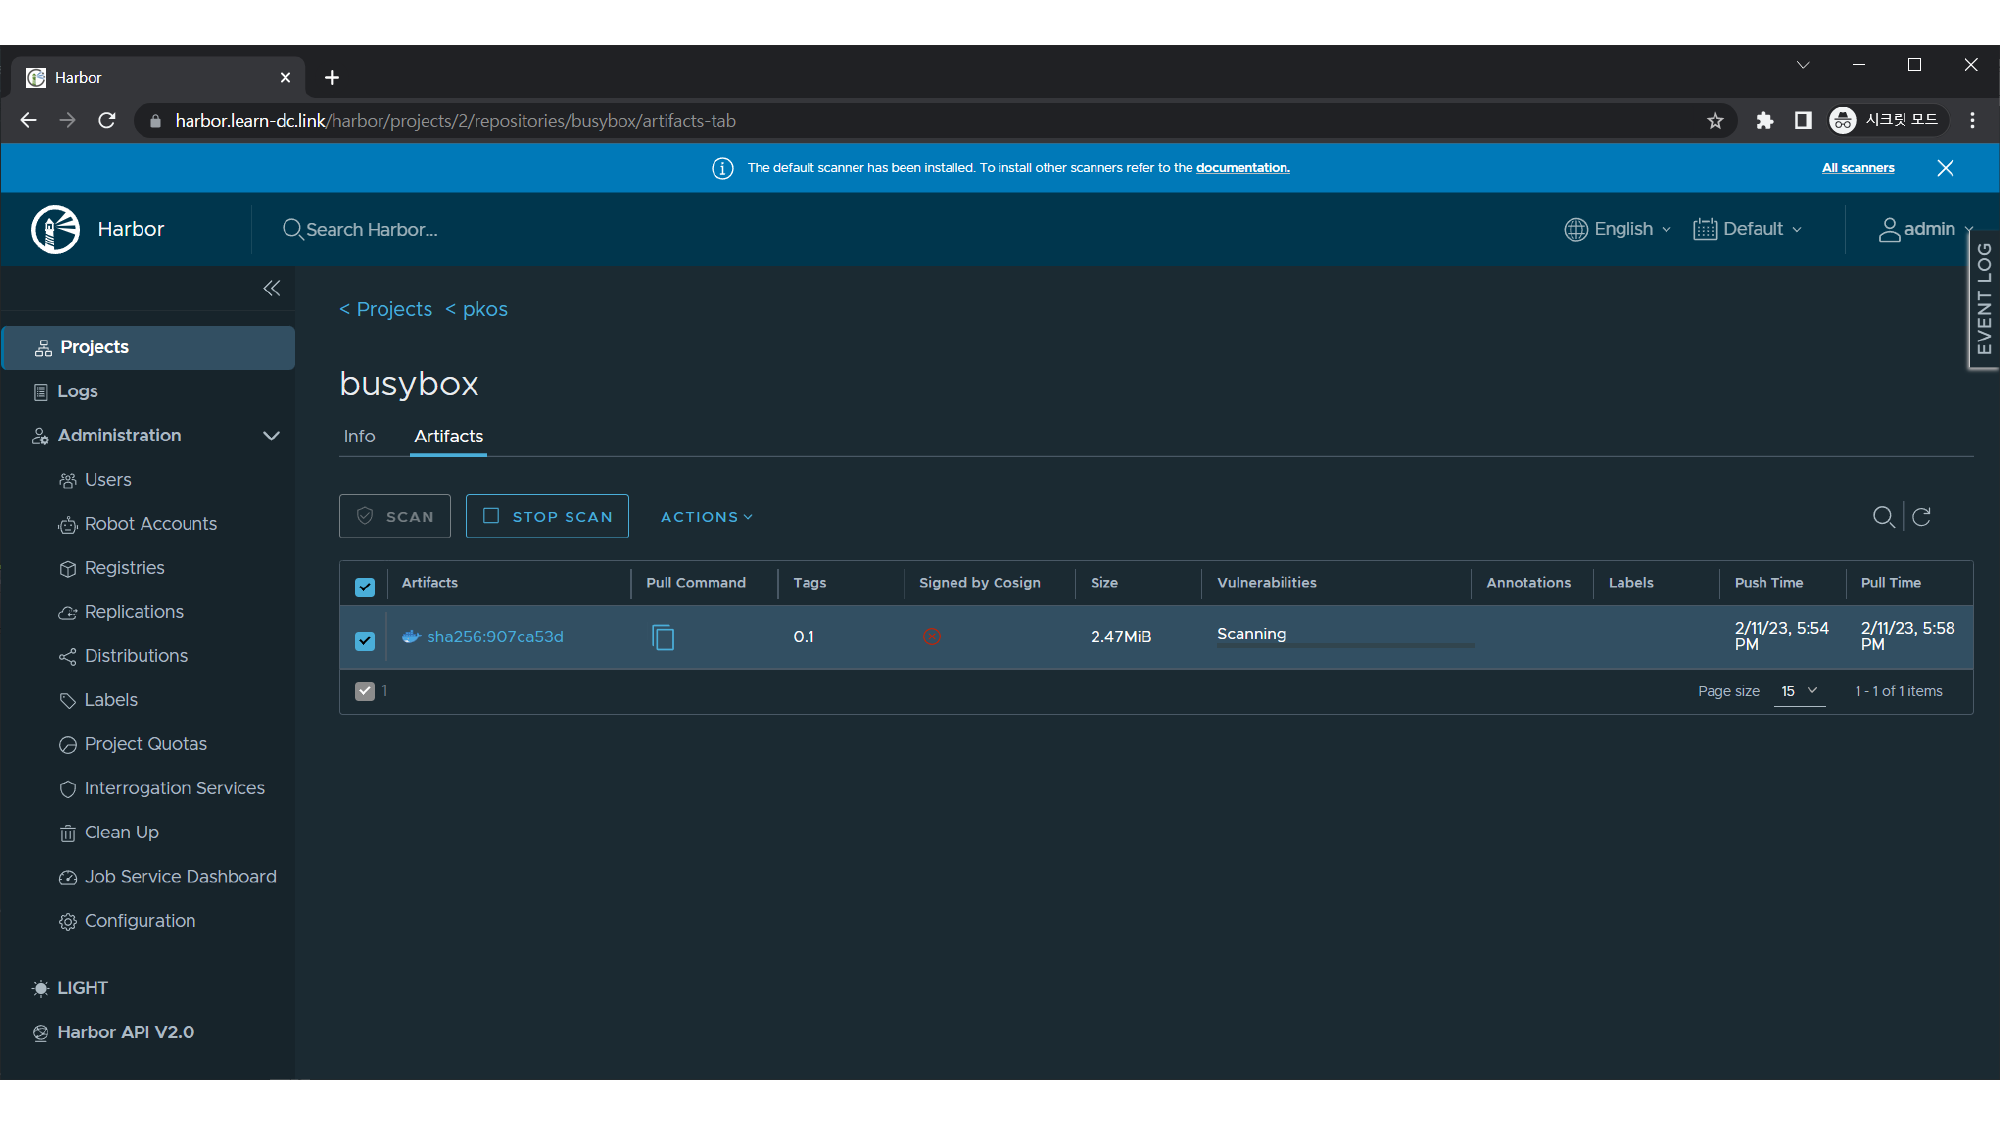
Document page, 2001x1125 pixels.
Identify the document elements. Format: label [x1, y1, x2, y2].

picture [1236, 166, 1247, 171]
picture [32, 206, 79, 253]
picture [1641, 223, 1646, 234]
picture [378, 224, 382, 235]
picture [100, 223, 110, 235]
picture [1770, 223, 1775, 234]
picture [1875, 166, 1886, 171]
picture [0, 229, 2000, 1080]
picture [1855, 166, 1863, 171]
picture [0, 45, 2000, 143]
picture [1137, 164, 1144, 171]
picture [1694, 221, 1717, 240]
